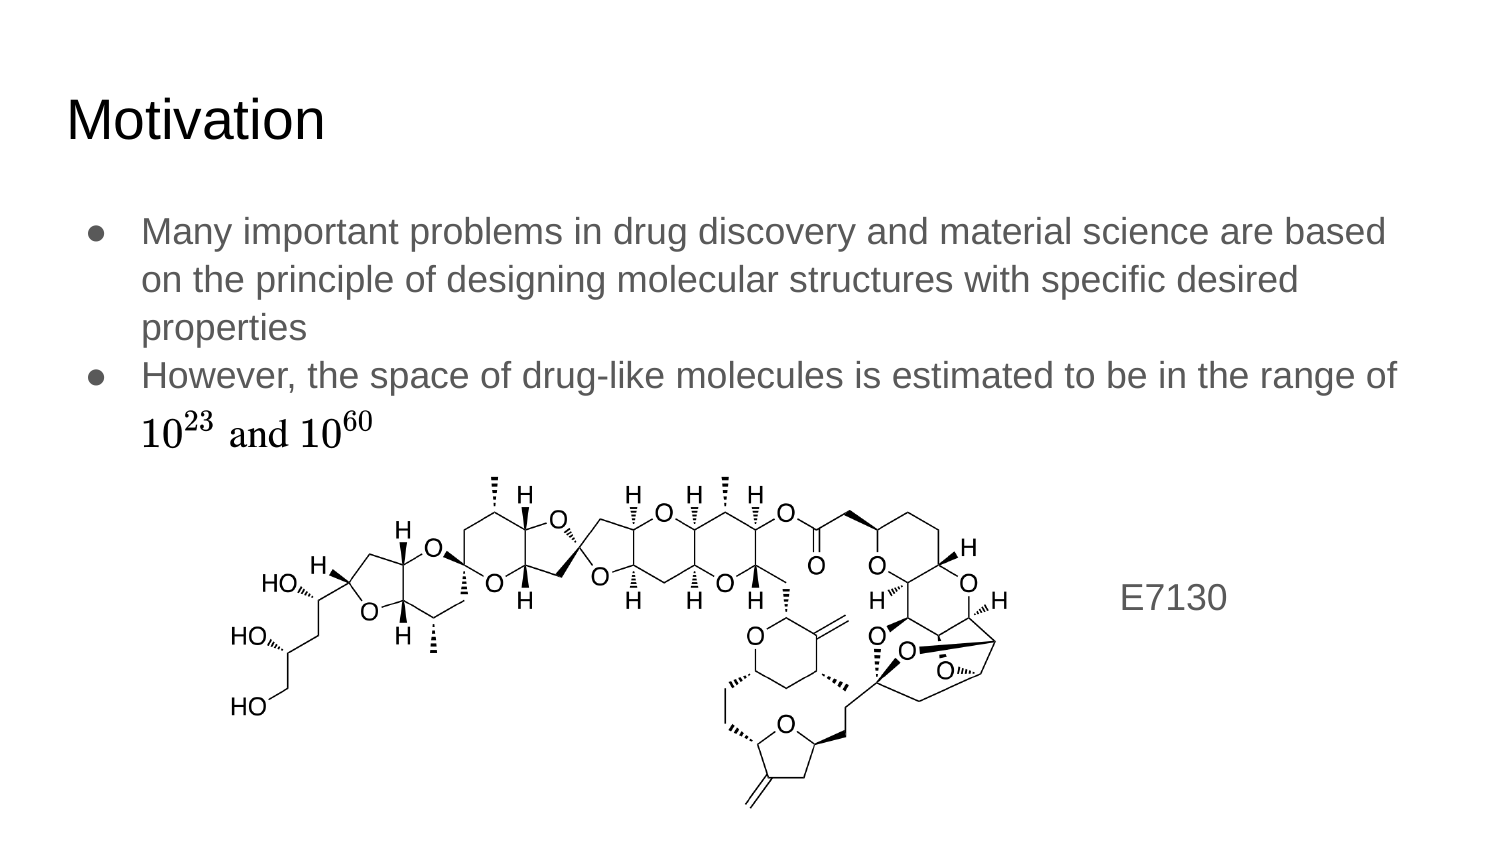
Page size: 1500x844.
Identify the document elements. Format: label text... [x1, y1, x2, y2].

text_box E7130 [1104, 551, 1299, 633]
picture [140, 406, 1014, 821]
title Motivation [51, 72, 1449, 167]
list Many important problems in drug discovery and material science are based on the principle of designing molecular structures with specific desired properties However, the space of drug-like molecules is estimated to be in the range of [51, 189, 1449, 750]
